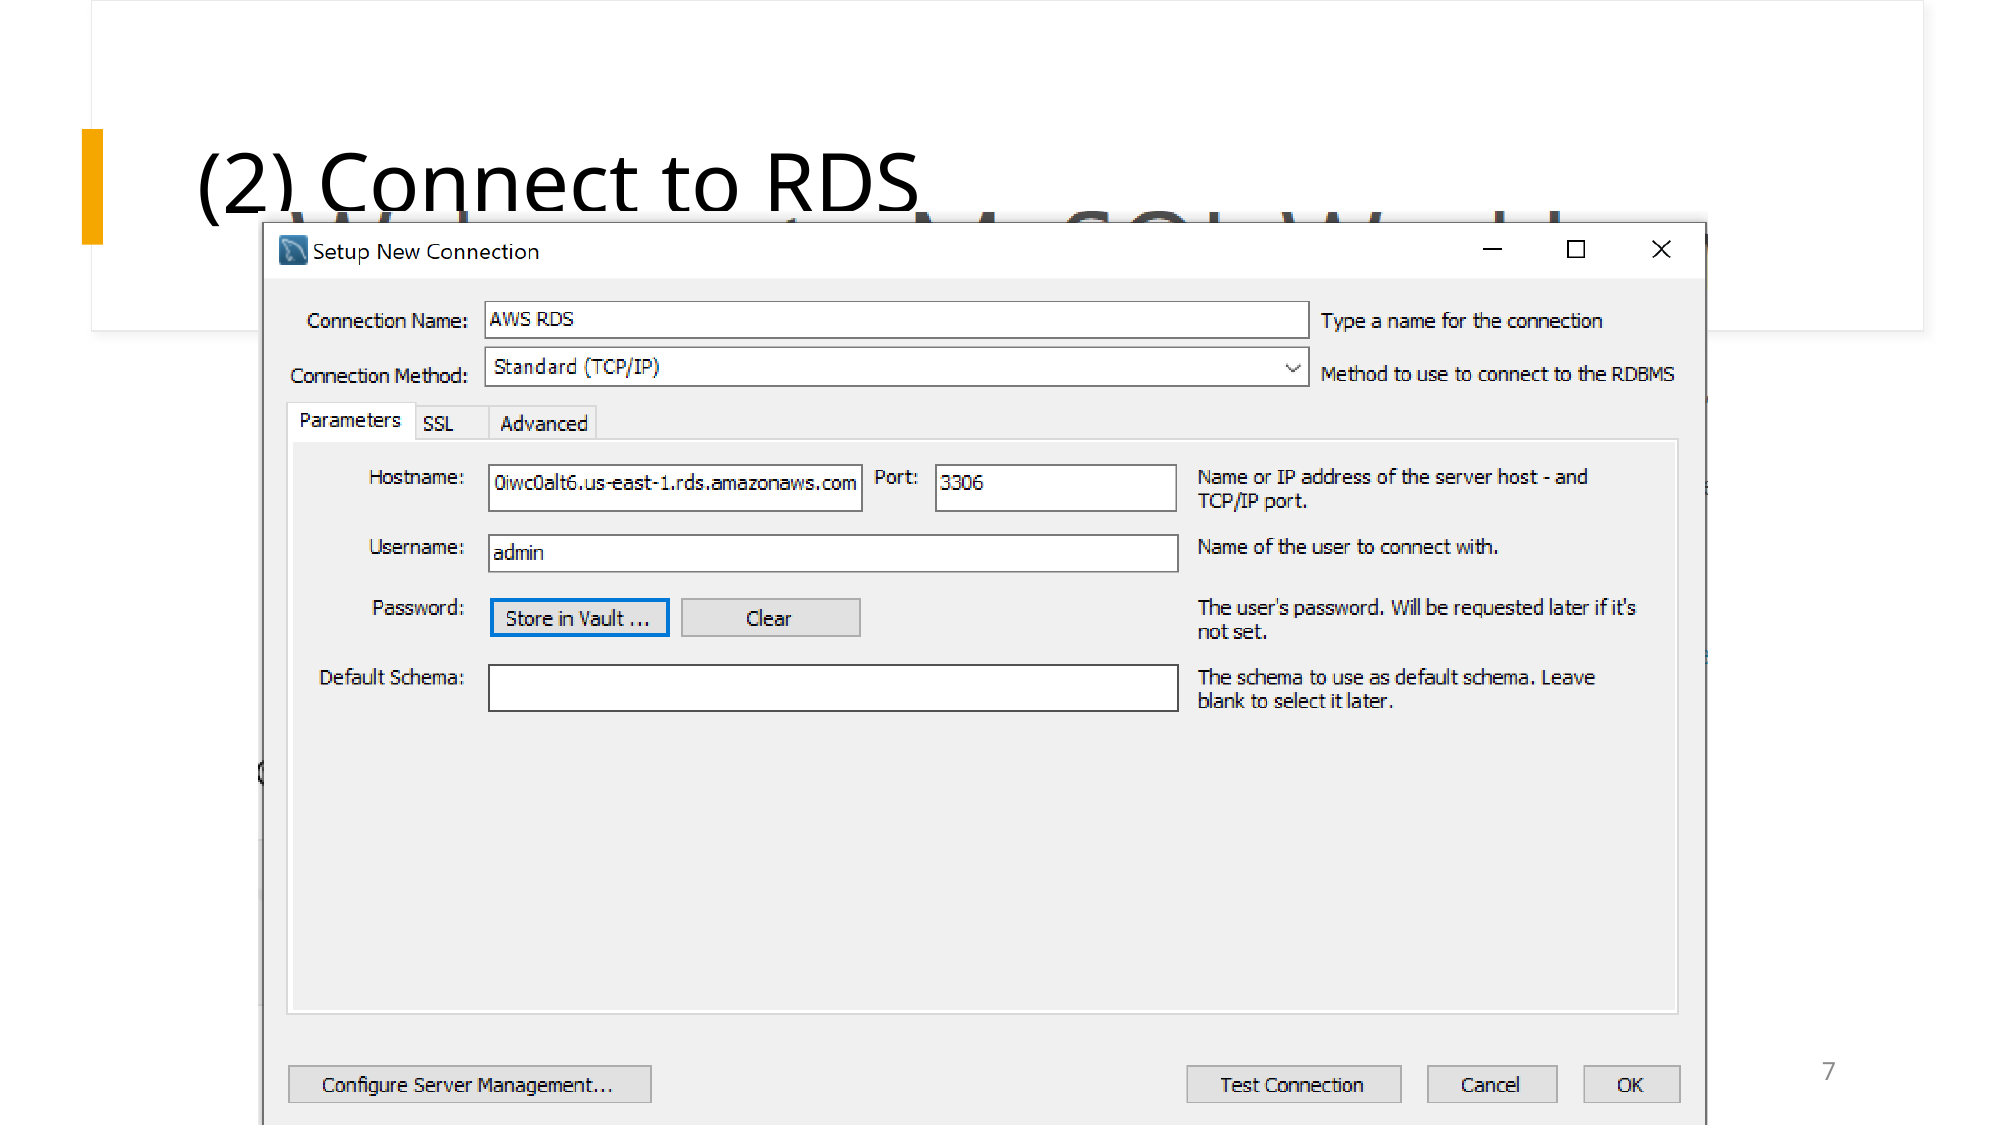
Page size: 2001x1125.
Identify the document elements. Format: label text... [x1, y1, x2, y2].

slide_number 7 [1708, 1042, 1851, 1103]
picture [258, 211, 1708, 1125]
title (2) Connect to RDS [183, 90, 1851, 284]
